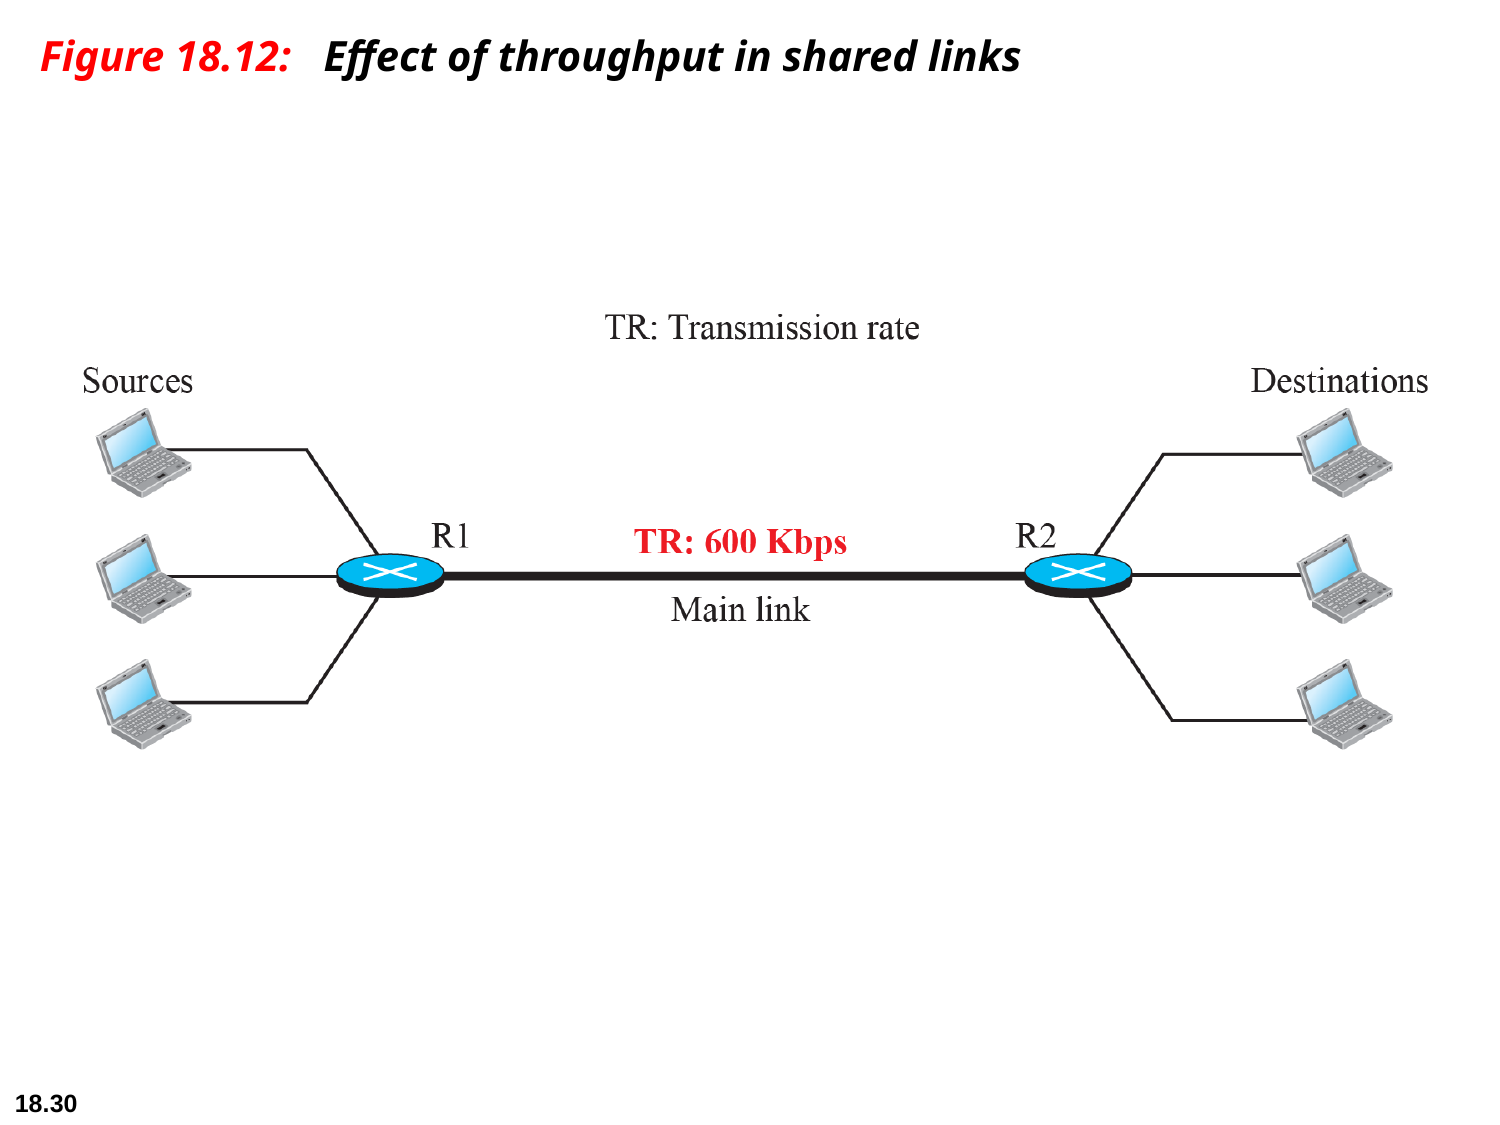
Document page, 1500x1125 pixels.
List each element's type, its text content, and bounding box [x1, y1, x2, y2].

text_box 18.7 [0, 1050, 313, 1125]
text_box Figure 18.12: Effect of throughput in shared links [24, 22, 1363, 87]
picture [81, 309, 1438, 751]
